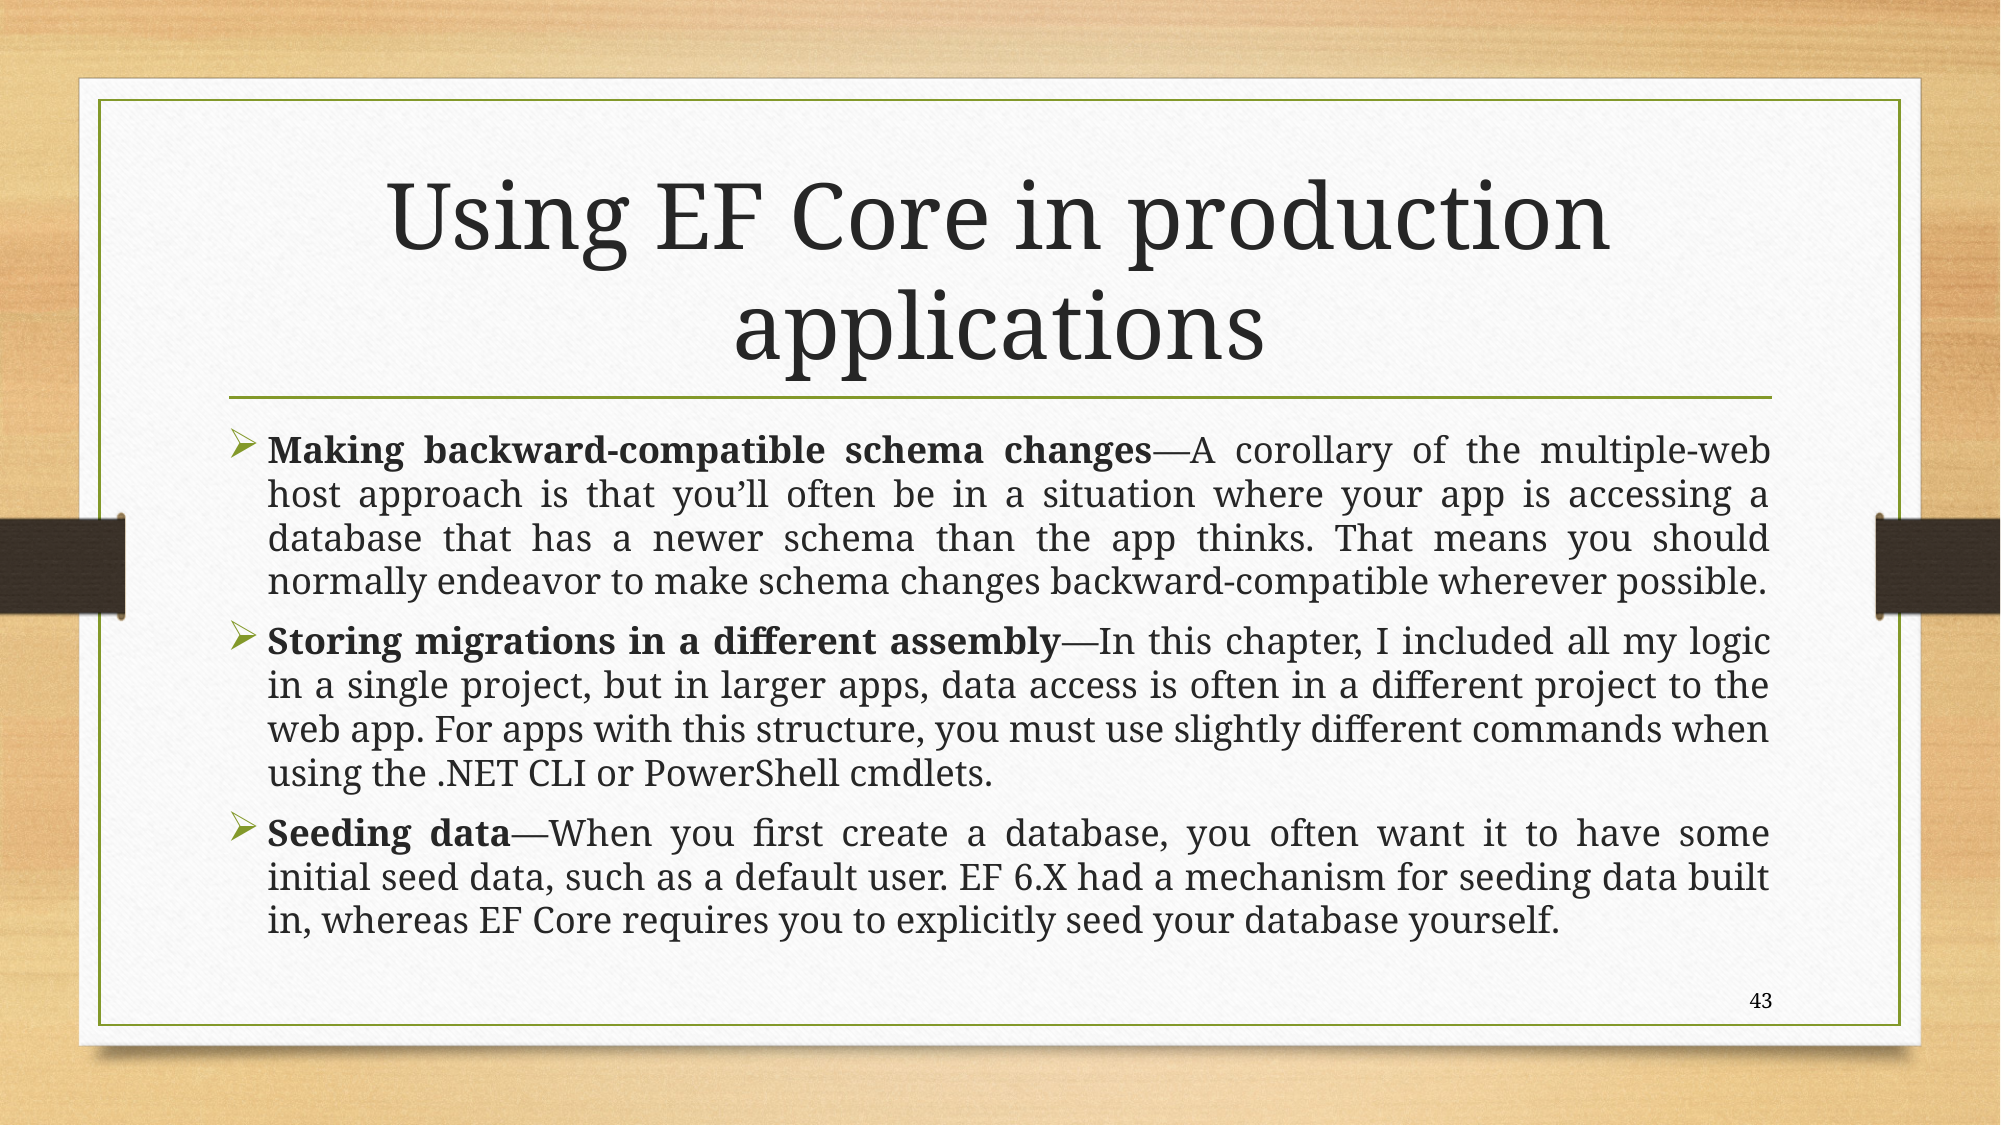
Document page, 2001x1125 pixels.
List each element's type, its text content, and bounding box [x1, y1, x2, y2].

title Using EF Core in production applications [212, 161, 1788, 375]
list Making backward-compatible schema changes—A corollary of the multiple-web host approach is that you’ll often be in a situation where your app is accessing a database that has a newer schema than the app thinks. That means you should normally endeavor to make schema changes backward-compatible wherever possible. Storing migrations in a different assembly—In this chapter, I included all my logic in a single project, but in larger apps, data access is often in a different project to the web app. For apps with this structure, you must use slightly different commands when using the .NET CLI or PowerShell cmdlets. Seeding data—When you first create a database, you often want it to have some initial seed data, such as a default user. EF 6.X had a mechanism for seeding data built in, whereas EF Core requires you to explicitly seed your database yourself. [212, 419, 1788, 964]
slide_number 43 [1698, 979, 1788, 1025]
picture [0, 0, 2001, 1125]
